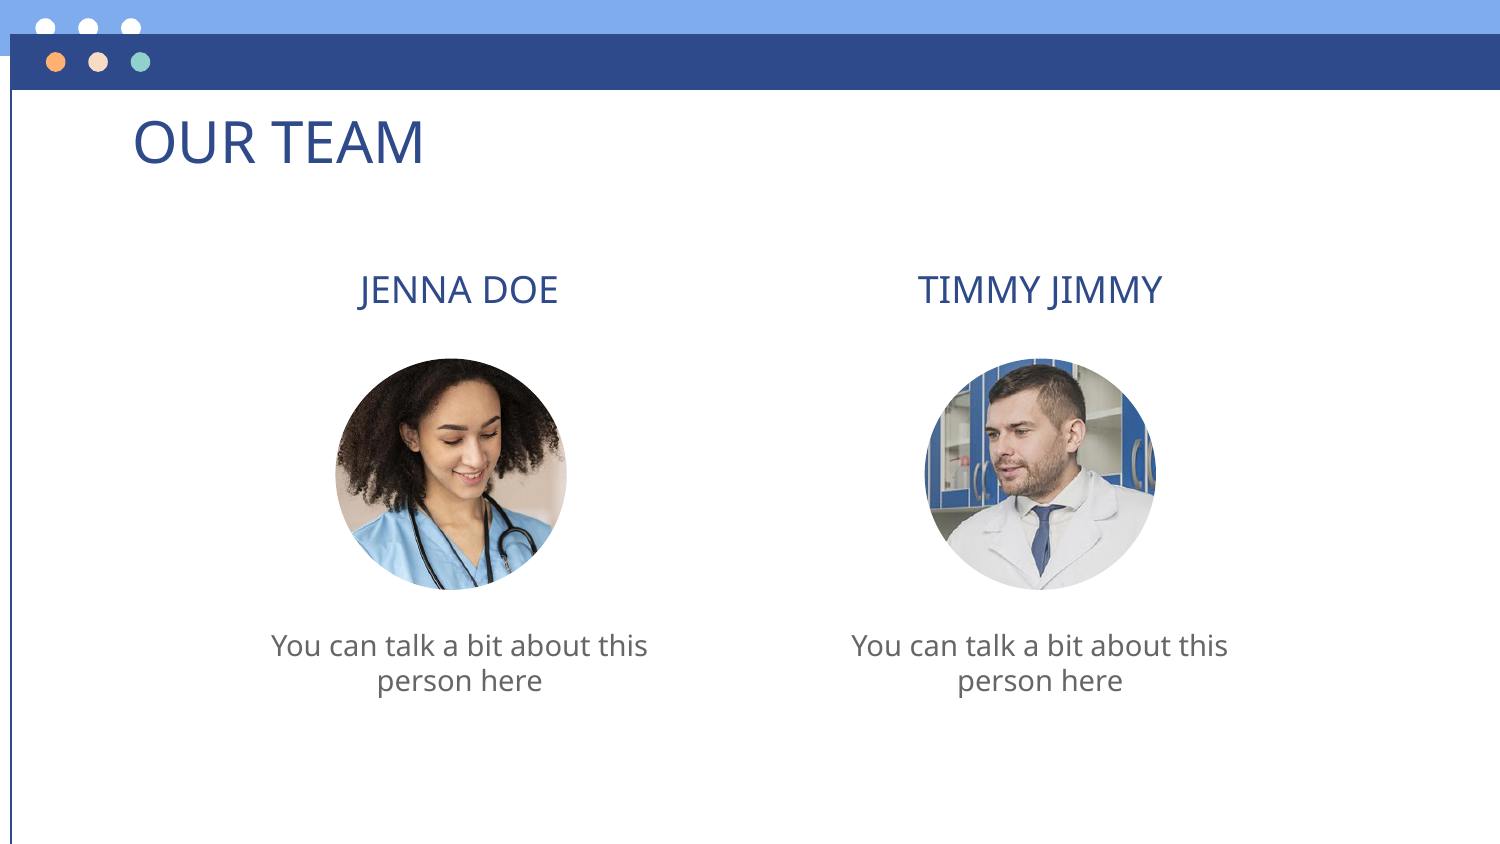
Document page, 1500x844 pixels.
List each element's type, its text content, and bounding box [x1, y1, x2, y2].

title TIMMY JIMMY [830, 251, 1251, 328]
subtitle You can talk a bit about this person here [830, 612, 1251, 711]
picture [924, 358, 1157, 591]
subtitle You can talk a bit about this person here [249, 612, 670, 711]
title OUR TEAM [117, 90, 1383, 167]
title JENNA DOE [249, 251, 670, 328]
picture [335, 358, 568, 591]
